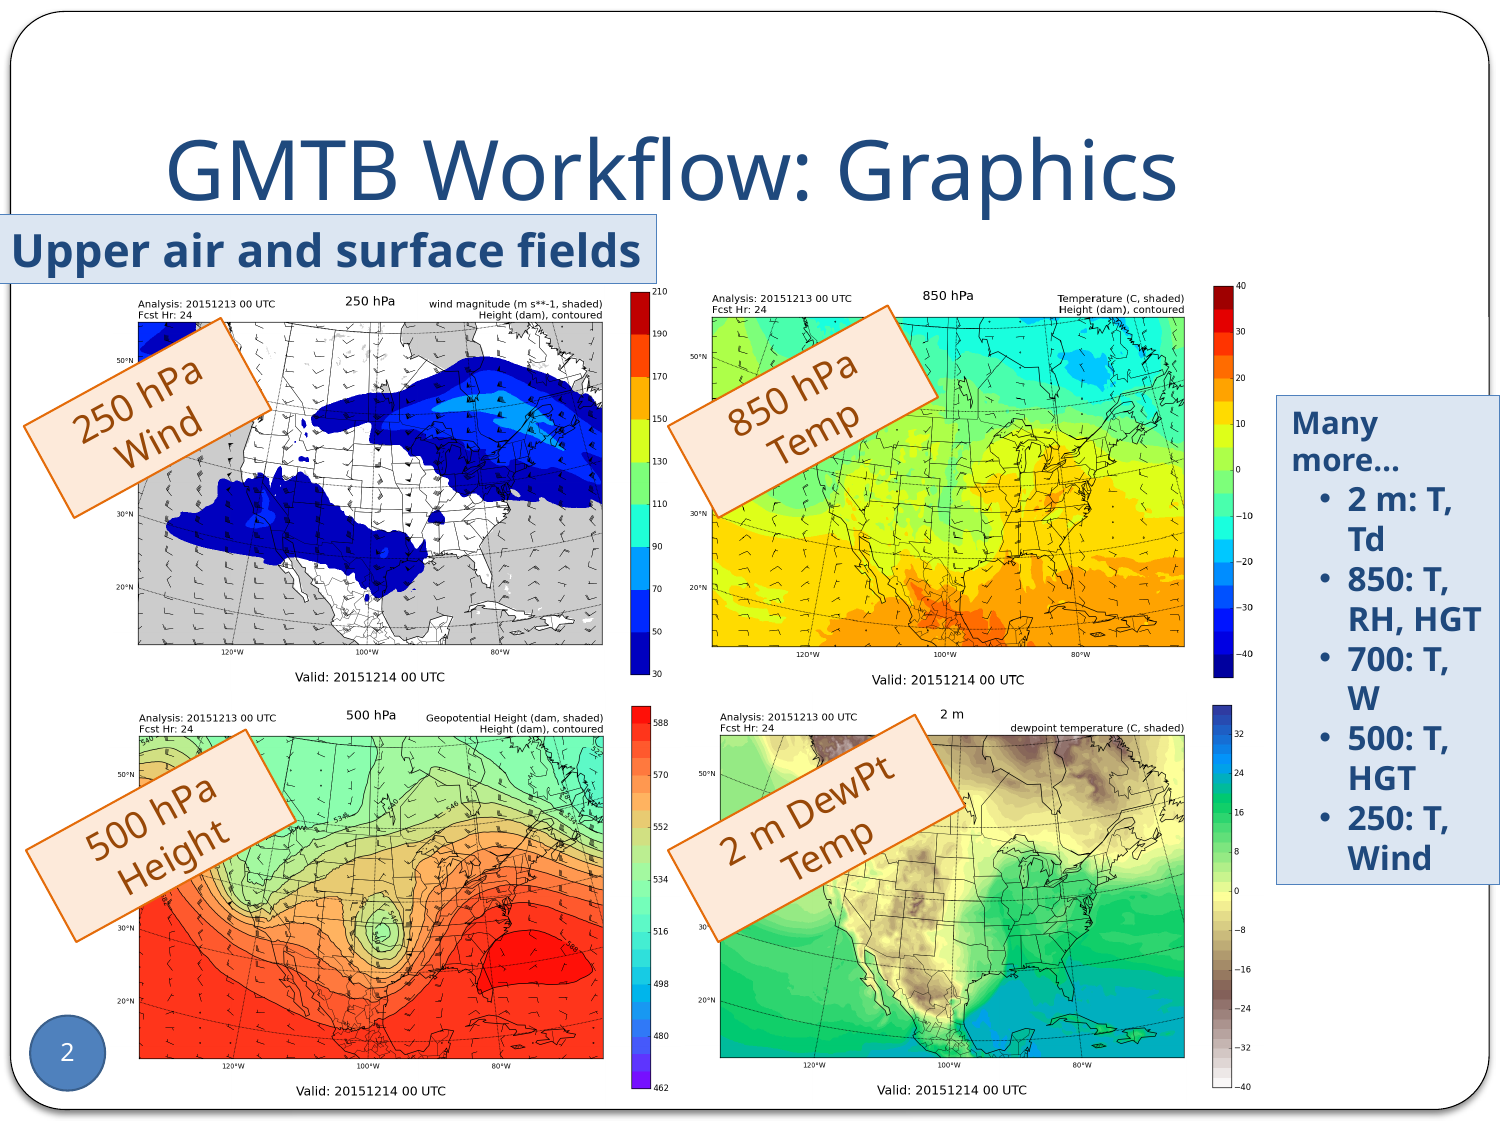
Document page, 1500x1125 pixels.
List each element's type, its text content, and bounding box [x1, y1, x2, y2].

text_box Many more… 2 m: T, Td 850: T, RH, HGT 700: T, W 500: T, HGT 250: T, Wind [1276, 395, 1500, 885]
text_box Upper air and surface fields [0, 214, 657, 284]
title GMTB Workflow: Graphics [150, 45, 1425, 233]
picture [108, 273, 1264, 1109]
text_box 500 hPa Height [25, 807, 102, 943]
text_box 250 hPa Wind [22, 379, 107, 519]
